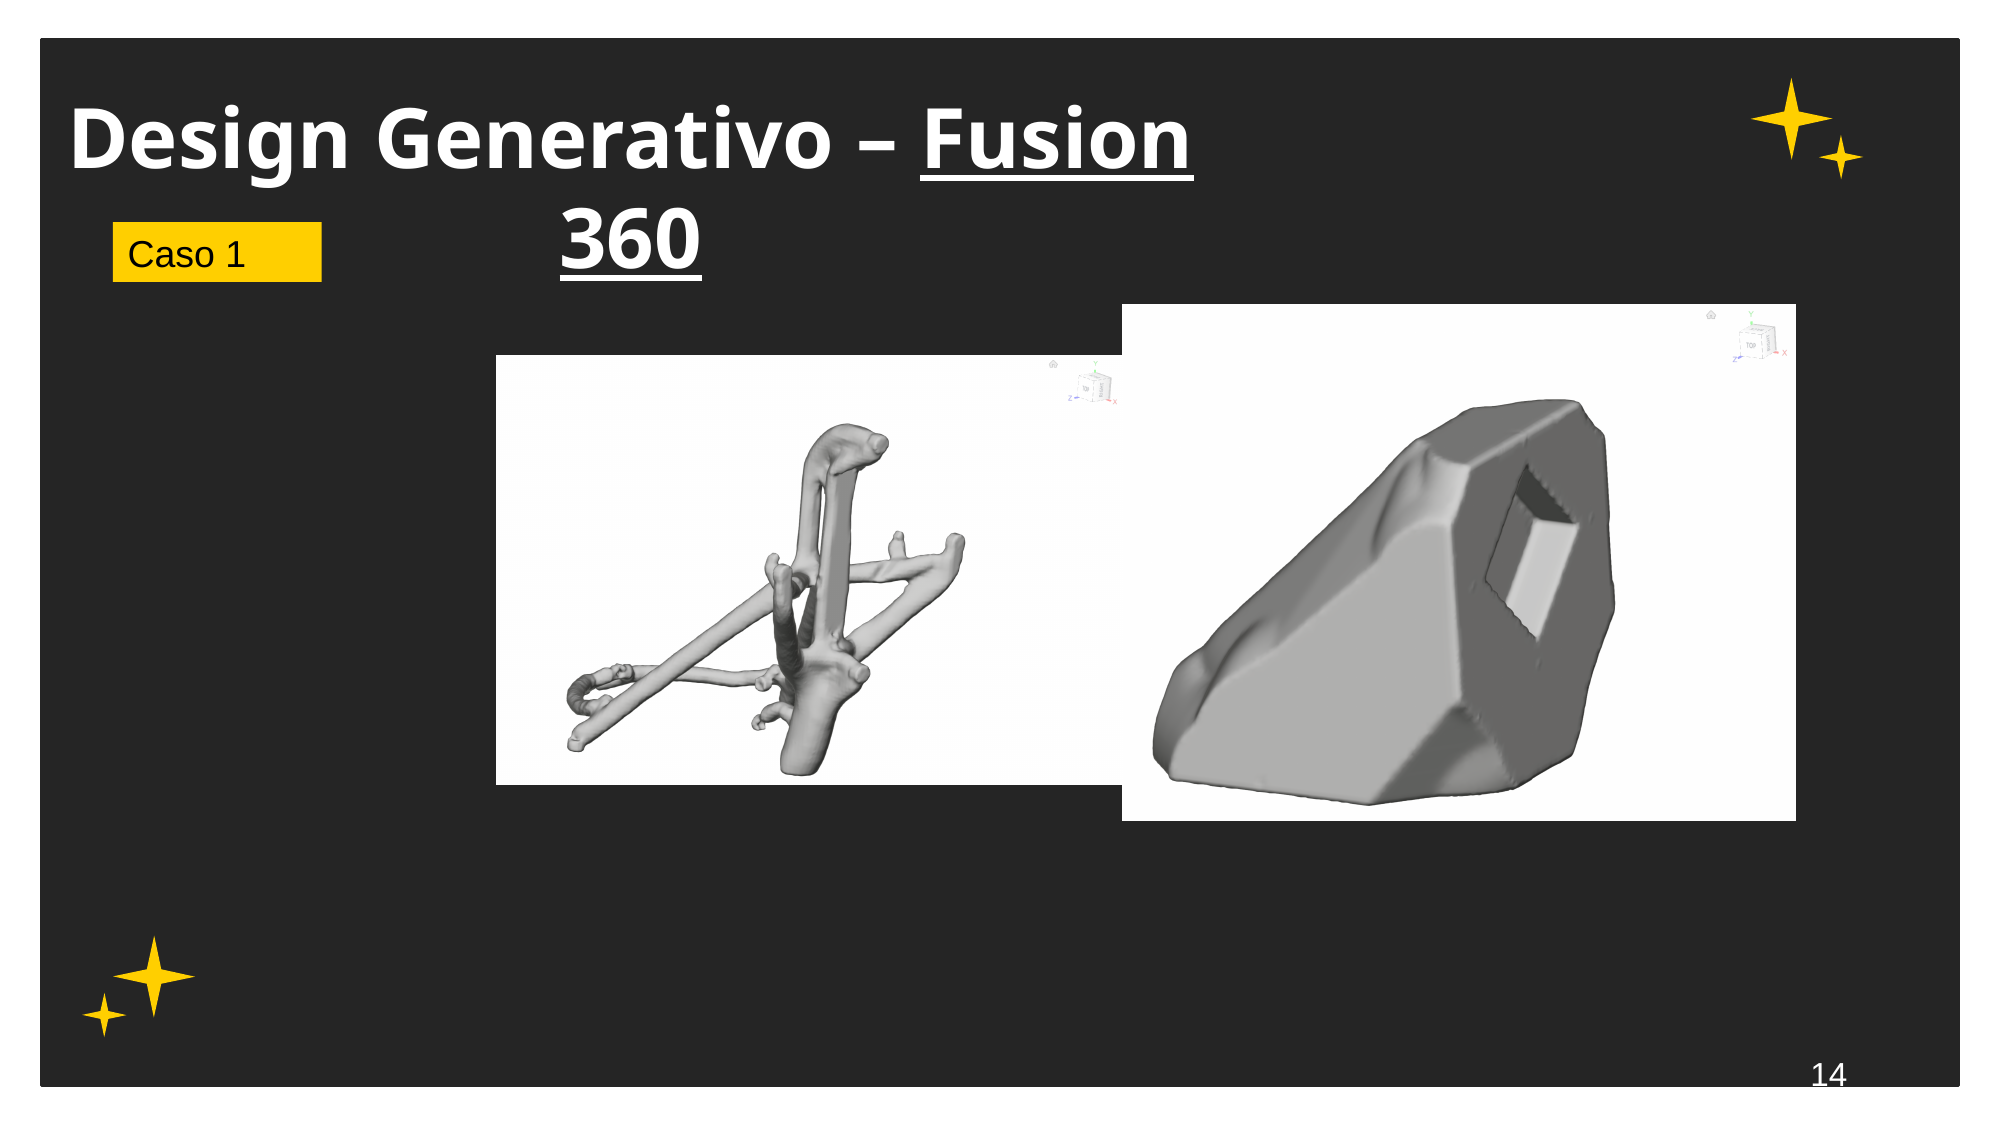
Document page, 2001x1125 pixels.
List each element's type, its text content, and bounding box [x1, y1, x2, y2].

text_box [1743, 62, 1858, 199]
slide_number 14 [1412, 1042, 1863, 1103]
picture [496, 304, 1796, 821]
title Design Generativo – Fusion 360 [21, 65, 1241, 205]
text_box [87, 920, 203, 1057]
text_box Caso 1 [111, 220, 324, 284]
